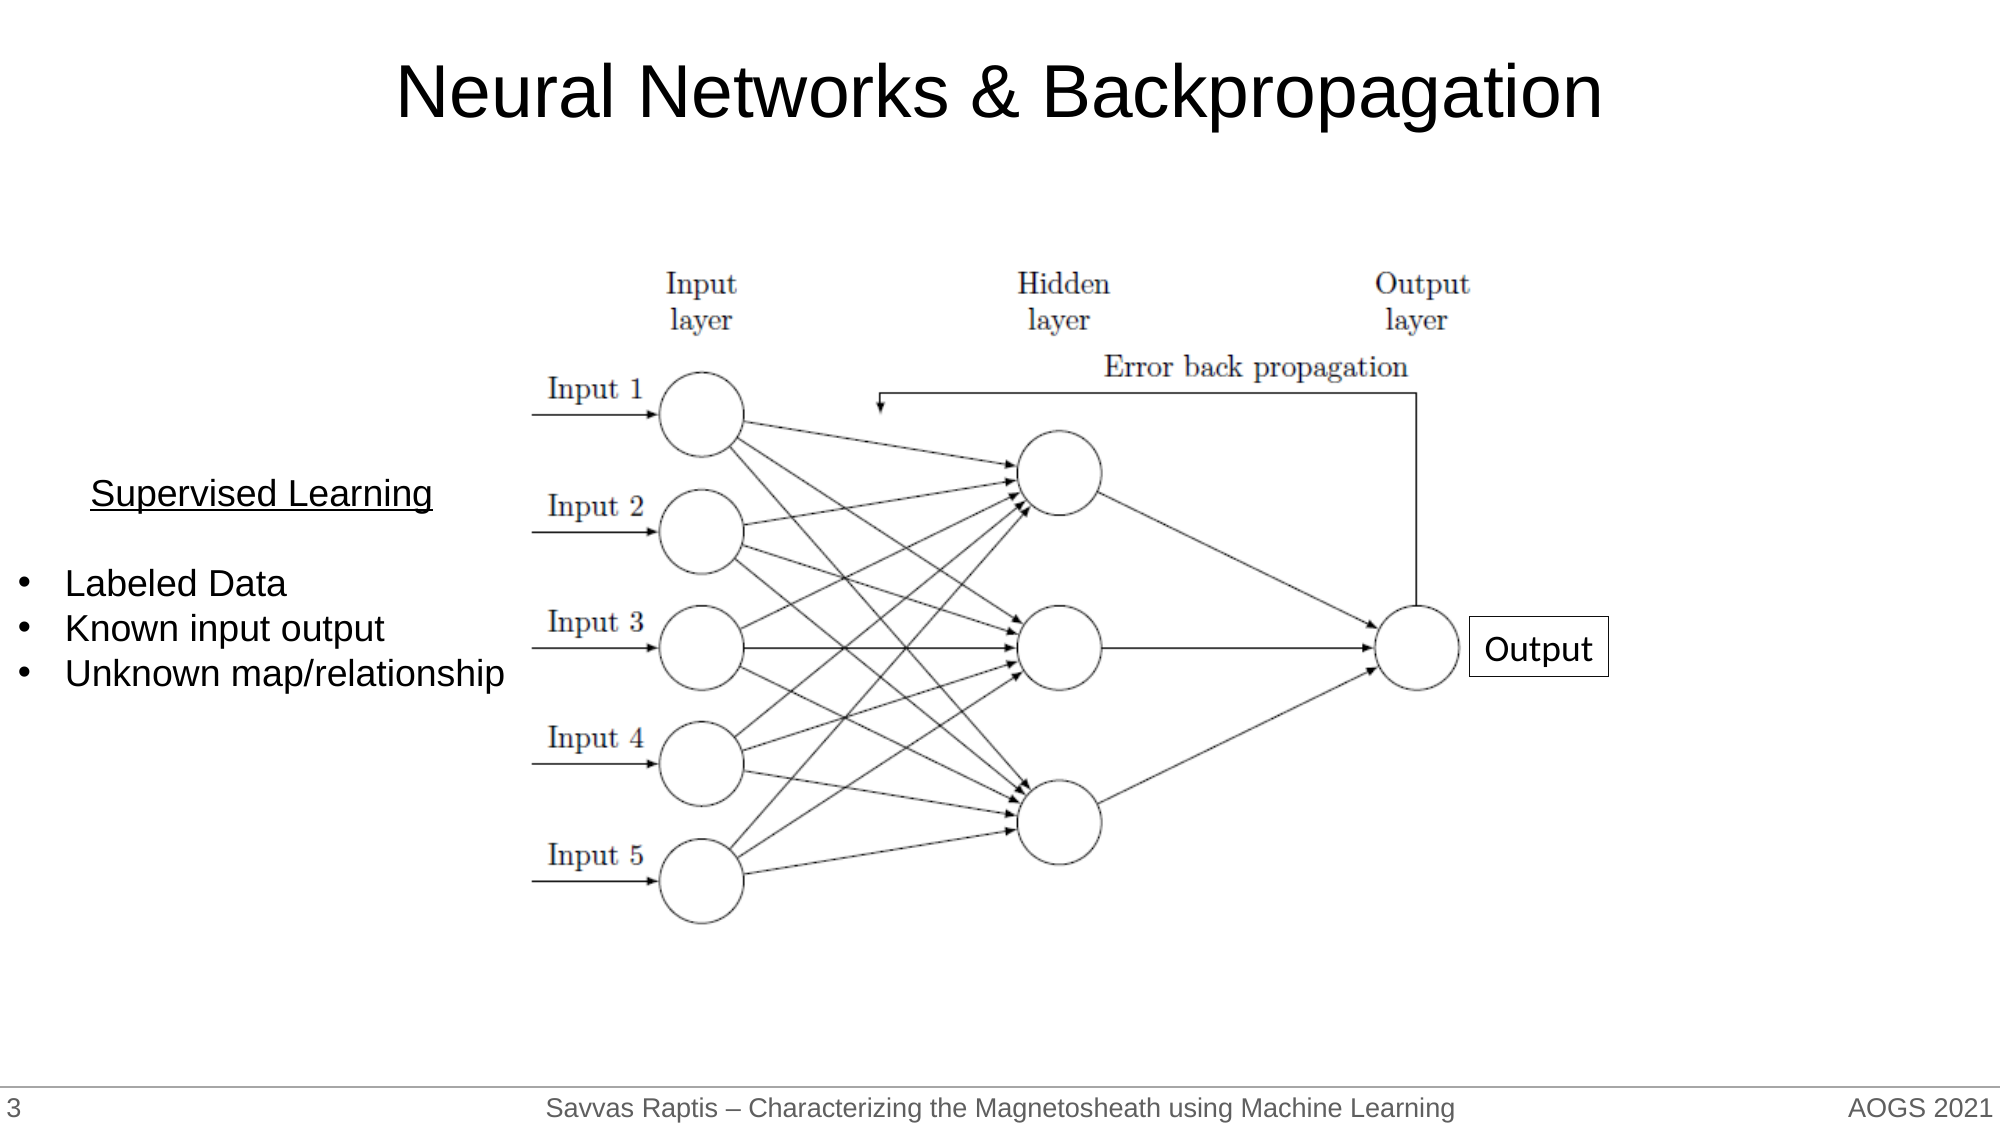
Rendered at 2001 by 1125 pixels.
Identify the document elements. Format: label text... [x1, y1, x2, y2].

text_box Supervised Learning Labeled Data Known input output Unknown map/relationship [3, 461, 493, 702]
title Neural Networks & Backpropagation [94, 33, 1906, 140]
picture [493, 236, 1508, 945]
text_box Output [1508, 616, 1609, 677]
